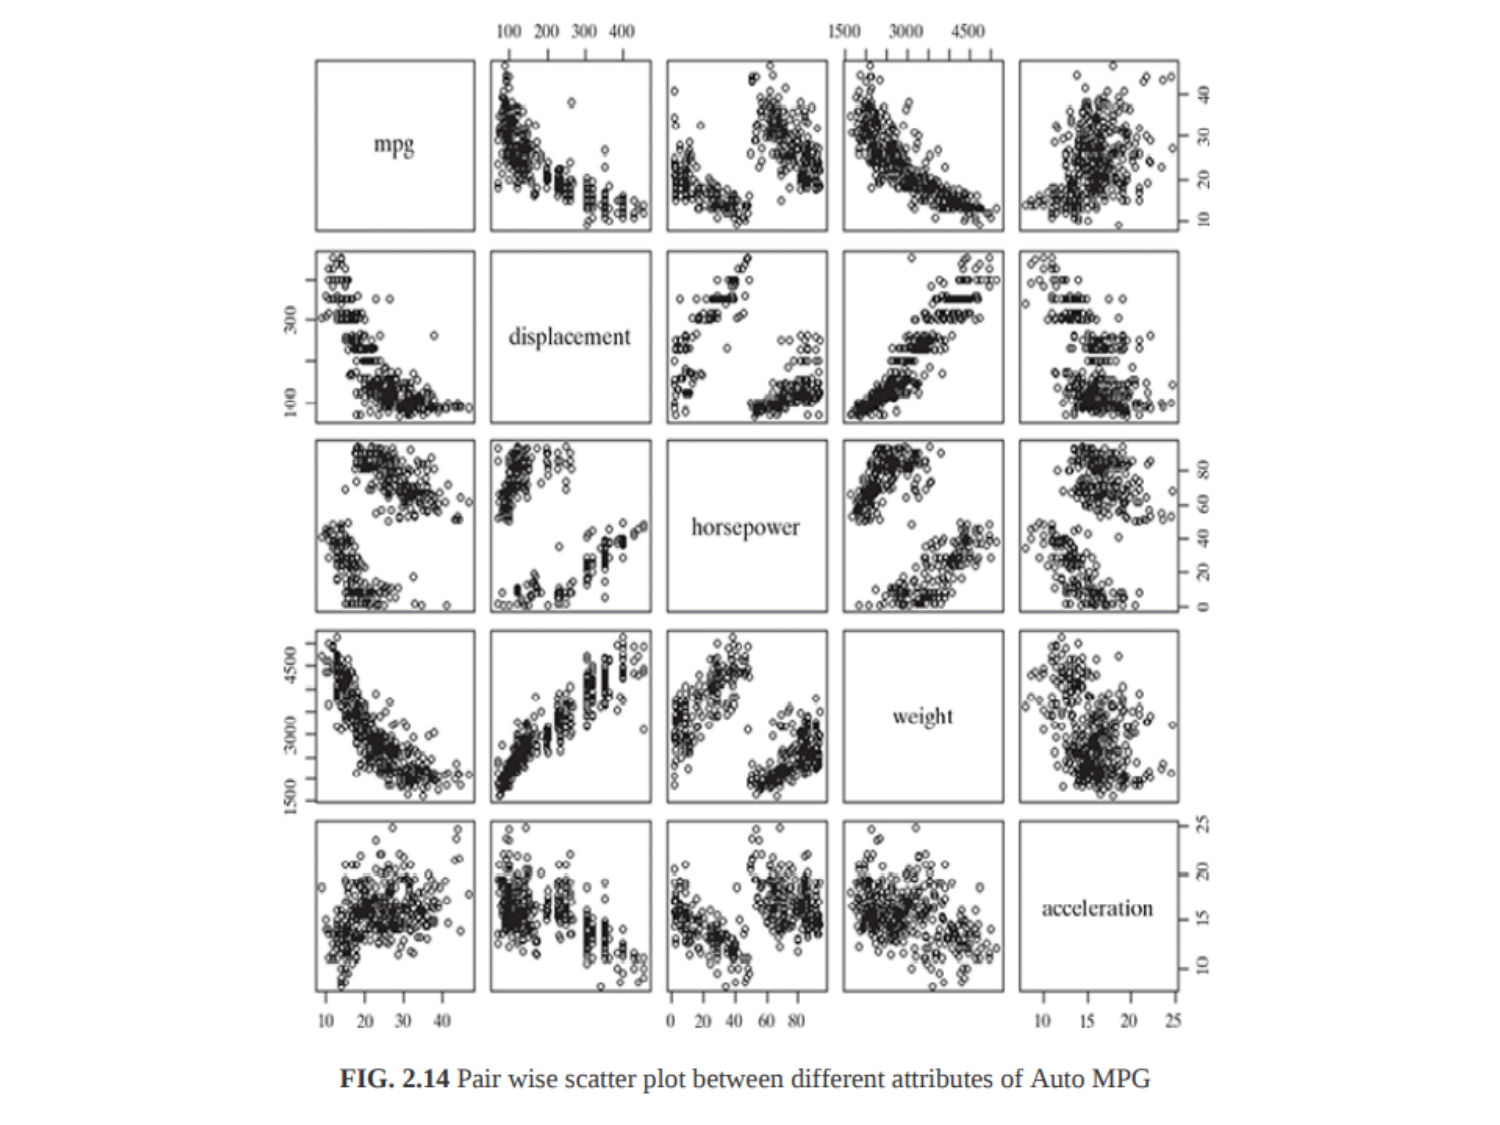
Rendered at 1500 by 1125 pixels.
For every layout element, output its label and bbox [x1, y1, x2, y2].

picture [270, 13, 1230, 1112]
